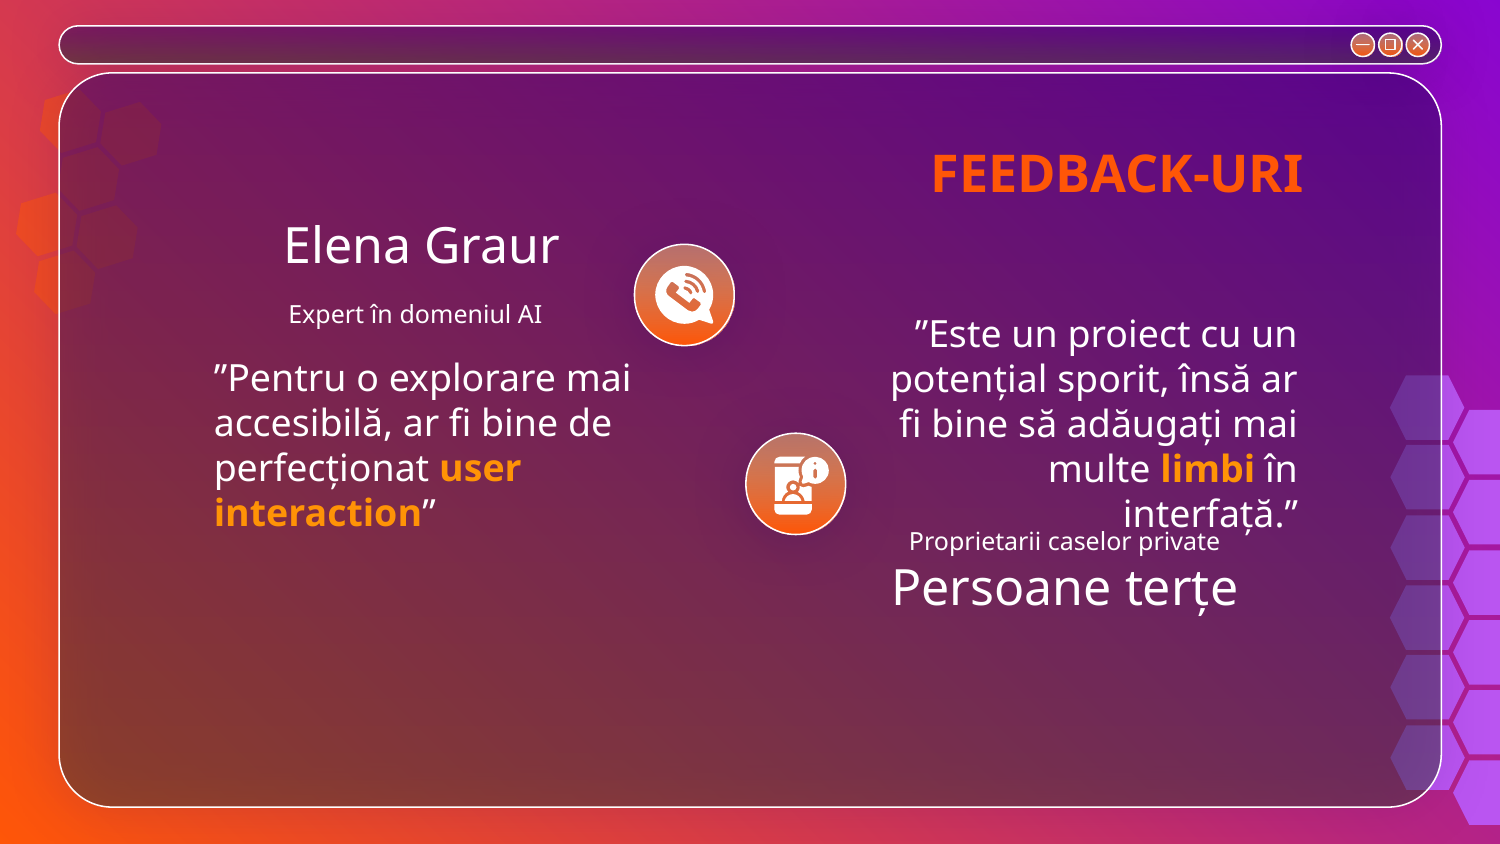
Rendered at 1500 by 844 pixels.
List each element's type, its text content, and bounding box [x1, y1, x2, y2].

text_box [634, 244, 735, 346]
title FEEDBACK-URI [50, 124, 1319, 219]
subtitle ”Pentru o explorare mai accesibilă, ar fi bine de perfecționat user interaction” [198, 338, 658, 610]
subtitle ”Este un proiect cu un potențial sporit, însă ar fi bine să adăugați mai multe limbi în interfață.” [854, 294, 1314, 389]
subtitle Elena Graur Expert în domeniul AI [192, 279, 620, 349]
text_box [745, 432, 846, 535]
subtitle Proprietarii caselor private Persoane terțe [774, 561, 1331, 631]
